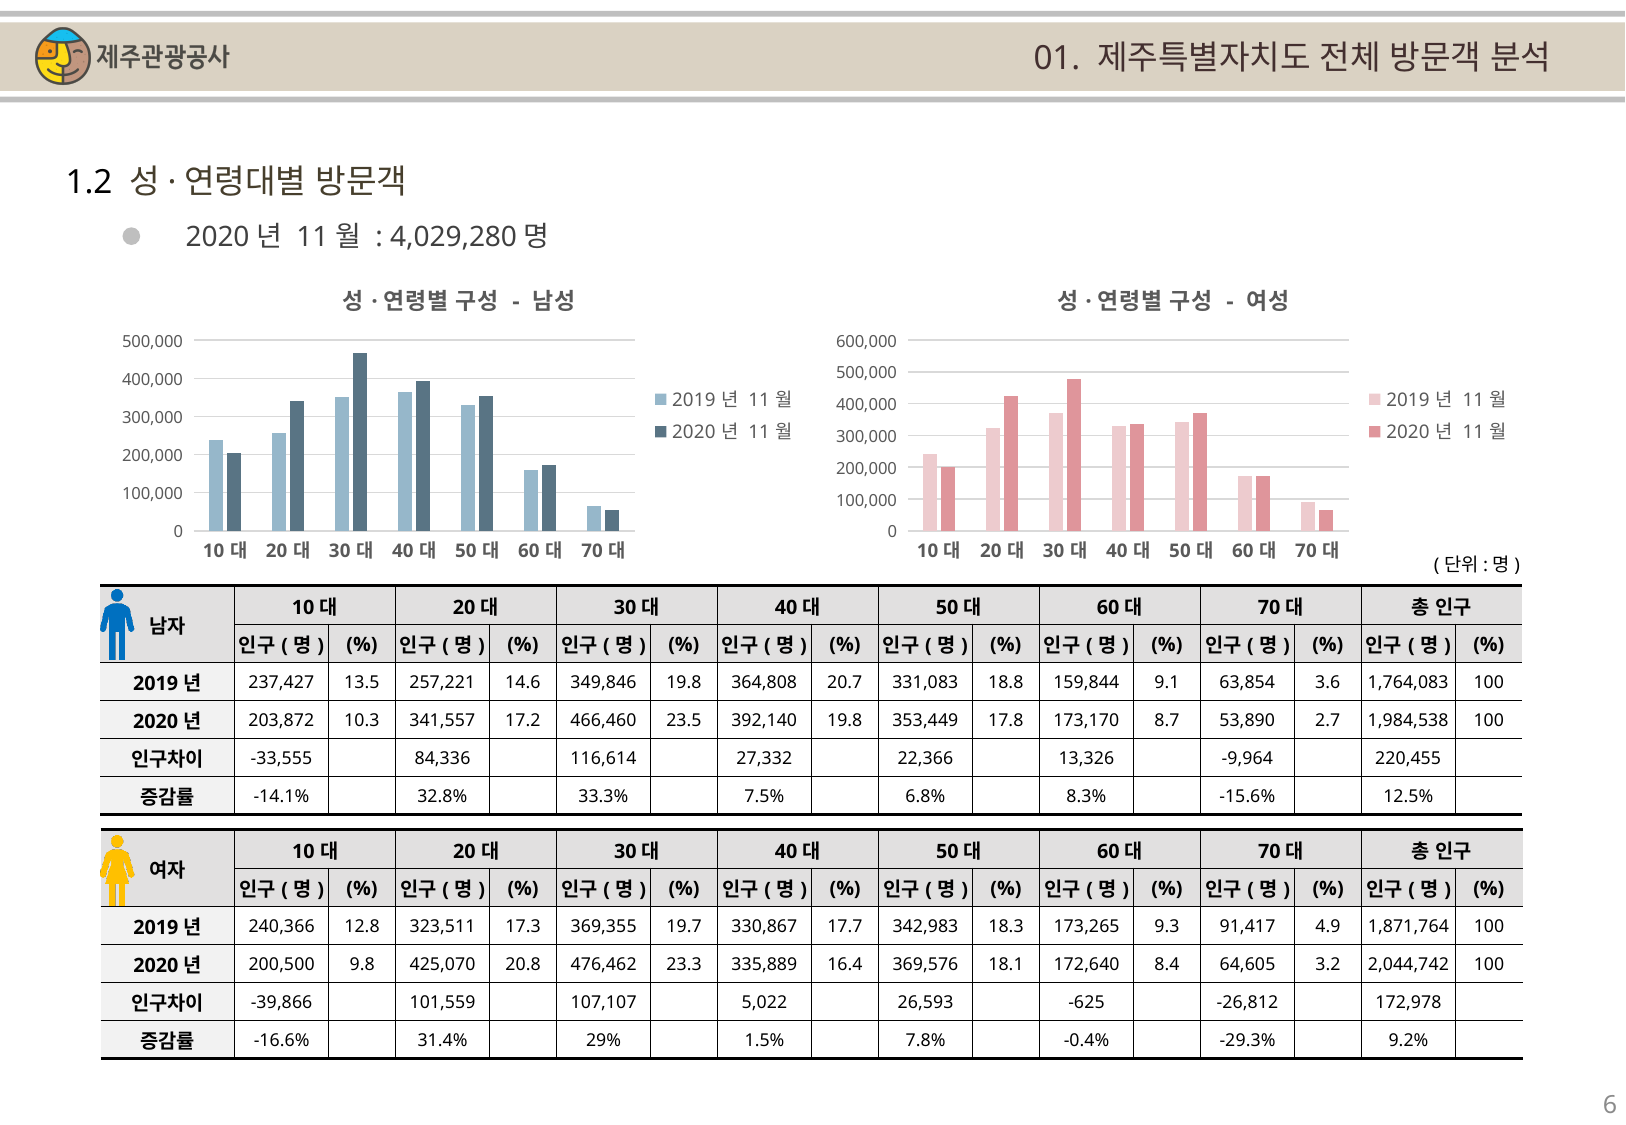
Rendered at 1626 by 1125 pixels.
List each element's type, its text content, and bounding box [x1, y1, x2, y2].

table_cell [1456, 983, 1523, 1020]
text_box [121, 226, 141, 246]
table_cell [812, 983, 878, 1020]
table_cell 인구(명) [1201, 625, 1294, 662]
table_cell 335,889 [718, 945, 811, 982]
table_cell [973, 777, 1039, 813]
table_cell 7.5% [718, 777, 811, 813]
table_cell 8.7 [1134, 701, 1200, 738]
table_cell 116,614 [557, 739, 650, 776]
table_header 10대 [235, 831, 395, 868]
table_cell 32.8% [396, 777, 489, 813]
table_header 50대 [879, 831, 1039, 868]
table_cell [973, 983, 1039, 1020]
table_cell (%) [812, 625, 878, 662]
table_header 60대 [1040, 831, 1200, 868]
table_cell 9.8 [329, 945, 395, 982]
table_cell 22,366 [879, 739, 972, 776]
table_cell 인구차이 [101, 983, 234, 1020]
table_cell (%) [651, 869, 717, 906]
table_cell 증감률 [101, 1021, 234, 1057]
table_cell 466,460 [557, 701, 650, 738]
table_header 70대 [1201, 587, 1361, 624]
table_cell 257,221 [396, 663, 489, 700]
table_cell 2.7 [1295, 701, 1361, 738]
table_cell -26,812 [1201, 983, 1294, 1020]
chart [107, 261, 812, 570]
table_header 20대 [396, 831, 556, 868]
table_cell 인구(명) [718, 869, 811, 906]
table_cell 2,044,742 [1362, 945, 1455, 982]
table_header 40대 [718, 831, 878, 868]
table_cell 20.8 [490, 945, 556, 982]
table_cell 17.3 [490, 907, 556, 944]
table_cell [973, 739, 1039, 776]
table_cell [812, 777, 878, 813]
table_cell 100 [1456, 701, 1522, 738]
table_cell 14.6 [490, 663, 556, 700]
table_cell [1456, 739, 1522, 776]
table_cell 173,170 [1040, 701, 1133, 738]
table_cell 17.8 [973, 701, 1039, 738]
table_cell 인구(명) [557, 625, 650, 662]
table_cell 2020년 [100, 701, 234, 738]
table_cell [329, 777, 395, 813]
table_cell 7.8% [879, 1021, 972, 1057]
table_cell 2019년 [101, 907, 234, 944]
table_cell 1.5% [718, 1021, 811, 1057]
table_cell 100 [1456, 663, 1522, 700]
table_cell [1295, 739, 1361, 776]
table_cell 369,576 [879, 945, 972, 982]
table_cell 330,867 [718, 907, 811, 944]
table_cell 18.3 [973, 907, 1039, 944]
table_cell 323,511 [396, 907, 489, 944]
table_cell 91,417 [1201, 907, 1294, 944]
table_cell (%) [329, 625, 395, 662]
table_cell 425,070 [396, 945, 489, 982]
table_cell [1134, 777, 1200, 813]
slide_number 6 [1251, 1063, 1618, 1123]
table_cell (%) [329, 869, 395, 906]
table_cell 17.2 [490, 701, 556, 738]
table_cell 3.2 [1295, 945, 1361, 982]
table_cell 29% [557, 1021, 650, 1057]
table_cell -0.4% [1040, 1021, 1133, 1057]
table_cell 인구(명) [235, 869, 328, 906]
table_cell 63,854 [1201, 663, 1294, 700]
table_cell 331,083 [879, 663, 972, 700]
table_cell 인구(명) [1201, 869, 1294, 906]
table_cell [1295, 777, 1361, 813]
table_cell 19.7 [651, 907, 717, 944]
table_cell [1134, 739, 1200, 776]
table_cell [329, 739, 395, 776]
table_cell 476,462 [557, 945, 650, 982]
picture [78, 586, 154, 662]
table_cell 2019년 [100, 663, 234, 700]
table_cell 17.7 [812, 907, 878, 944]
table_cell [973, 1021, 1039, 1057]
table_cell 26,593 [879, 983, 972, 1020]
table_header 60대 [1040, 587, 1200, 624]
table_cell 84,336 [396, 739, 489, 776]
table_cell 101,559 [396, 983, 489, 1020]
table_cell 8.3% [1040, 777, 1133, 813]
text_box 01. 제주특별자치도 전체 방문객 분석 [891, 28, 1595, 84]
table_cell (%) [1295, 869, 1361, 906]
table_header 70대 [1201, 831, 1361, 868]
table_cell [1295, 1021, 1361, 1057]
table_cell 18.1 [973, 945, 1039, 982]
table_cell 53,890 [1201, 701, 1294, 738]
table_cell 증감률 [100, 777, 234, 813]
table_cell [651, 983, 717, 1020]
table_cell (%) [490, 625, 556, 662]
table_cell 349,846 [557, 663, 650, 700]
table_header 30대 [557, 587, 717, 624]
table_cell 200,500 [235, 945, 328, 982]
table_cell 2020년 [101, 945, 234, 982]
table_cell -16.6% [235, 1021, 328, 1057]
table_cell (%) [1295, 625, 1361, 662]
table_cell 220,455 [1362, 739, 1455, 776]
table_cell [490, 739, 556, 776]
table_cell 6.8% [879, 777, 972, 813]
table_cell 19.8 [651, 663, 717, 700]
table_cell (%) [812, 869, 878, 906]
table_cell (%) [973, 625, 1039, 662]
table_cell [329, 983, 395, 1020]
table_cell 인구(명) [235, 625, 328, 662]
table_cell 23.3 [651, 945, 717, 982]
table_cell 353,449 [879, 701, 972, 738]
table_cell [490, 983, 556, 1020]
table_cell 20.7 [812, 663, 878, 700]
table_cell (%) [1134, 625, 1200, 662]
table_header 여자 [154, 831, 234, 906]
table_cell 107,107 [557, 983, 650, 1020]
table_cell [1456, 1021, 1523, 1057]
table_header 총 인구 [1362, 587, 1522, 624]
table_cell 100 [1456, 945, 1523, 982]
table_header 10대 [235, 587, 395, 624]
table_cell 240,366 [235, 907, 328, 944]
table_cell 8.4 [1134, 945, 1200, 982]
table_cell 172,978 [1362, 983, 1455, 1020]
table_cell 173,265 [1040, 907, 1133, 944]
table_cell 31.4% [396, 1021, 489, 1057]
table_cell 33.3% [557, 777, 650, 813]
table_cell 9.2% [1362, 1021, 1455, 1057]
table_cell 64,605 [1201, 945, 1294, 982]
table_cell 159,844 [1040, 663, 1133, 700]
table_cell 392,140 [718, 701, 811, 738]
table_cell 342,983 [879, 907, 972, 944]
table_cell -29.3% [1201, 1021, 1294, 1057]
table_cell 1,984,538 [1362, 701, 1455, 738]
table_cell (%) [1134, 869, 1200, 906]
table_cell 237,427 [235, 663, 328, 700]
table_cell (%) [973, 869, 1039, 906]
table_cell 16.4 [812, 945, 878, 982]
table_cell [812, 739, 878, 776]
text_box 1.2 성·연령대별 방문객 [50, 152, 1144, 208]
table_cell [1134, 983, 1200, 1020]
table_cell (%) [490, 869, 556, 906]
table_header 남자 [154, 587, 234, 662]
table_cell 인구(명) [396, 625, 489, 662]
table_cell [490, 777, 556, 813]
table_cell 12.8 [329, 907, 395, 944]
table_cell [651, 777, 717, 813]
table_cell 인구(명) [1040, 625, 1133, 662]
table_cell 1,764,083 [1362, 663, 1455, 700]
table_cell 인구(명) [1362, 869, 1455, 906]
table_cell [1456, 777, 1522, 813]
table_cell 인구(명) [879, 625, 972, 662]
table_cell 10.3 [329, 701, 395, 738]
table_cell -39,866 [235, 983, 328, 1020]
table_cell 13,326 [1040, 739, 1133, 776]
table_cell 4.9 [1295, 907, 1361, 944]
table_cell -625 [1040, 983, 1133, 1020]
table_cell -14.1% [235, 777, 328, 813]
table_cell 인구(명) [1040, 869, 1133, 906]
table_cell [1134, 1021, 1200, 1057]
table_cell 9.1 [1134, 663, 1200, 700]
table_cell 인구(명) [557, 869, 650, 906]
table_cell 인구(명) [396, 869, 489, 906]
table_cell 27,332 [718, 739, 811, 776]
picture [31, 26, 232, 87]
table_cell 인구(명) [879, 869, 972, 906]
table_header 30대 [557, 831, 717, 868]
table_cell [651, 1021, 717, 1057]
table_cell 100 [1456, 907, 1523, 944]
table_cell 341,557 [396, 701, 489, 738]
table_header 20대 [396, 587, 556, 624]
table_header 40대 [718, 587, 878, 624]
table_cell 19.8 [812, 701, 878, 738]
table_cell 13.5 [329, 663, 395, 700]
text_box 2020년 11월 : 4,029,280명 [170, 210, 565, 260]
table_cell (%) [1456, 625, 1522, 662]
table_cell [490, 1021, 556, 1057]
table_cell 인구(명) [718, 625, 811, 662]
table_cell -9,964 [1201, 739, 1294, 776]
table_cell 인구(명) [1362, 625, 1455, 662]
table_cell -15.6% [1201, 777, 1294, 813]
table_cell -33,555 [235, 739, 328, 776]
table_cell 5,022 [718, 983, 811, 1020]
table_cell 172,640 [1040, 945, 1133, 982]
table_cell [651, 739, 717, 776]
table_cell [1295, 983, 1361, 1020]
table_cell 364,808 [718, 663, 811, 700]
table_cell 1,871,764 [1362, 907, 1455, 944]
table_cell 인구차이 [100, 739, 234, 776]
table_cell [812, 1021, 878, 1057]
table_cell 9.3 [1134, 907, 1200, 944]
table_header 총 인구 [1362, 831, 1523, 868]
table_cell 12.5% [1362, 777, 1455, 813]
table_header 50대 [879, 587, 1039, 624]
table_cell 23.5 [651, 701, 717, 738]
table_cell 18.8 [973, 663, 1039, 700]
table_cell 369,355 [557, 907, 650, 944]
table_cell 3.6 [1295, 663, 1361, 700]
table_cell [329, 1021, 395, 1057]
picture [78, 830, 154, 908]
text_box (단위:명) [1419, 545, 1535, 583]
table_cell 203,872 [235, 701, 328, 738]
chart [821, 261, 1526, 570]
table_cell (%) [1456, 869, 1523, 906]
table_cell (%) [651, 625, 717, 662]
